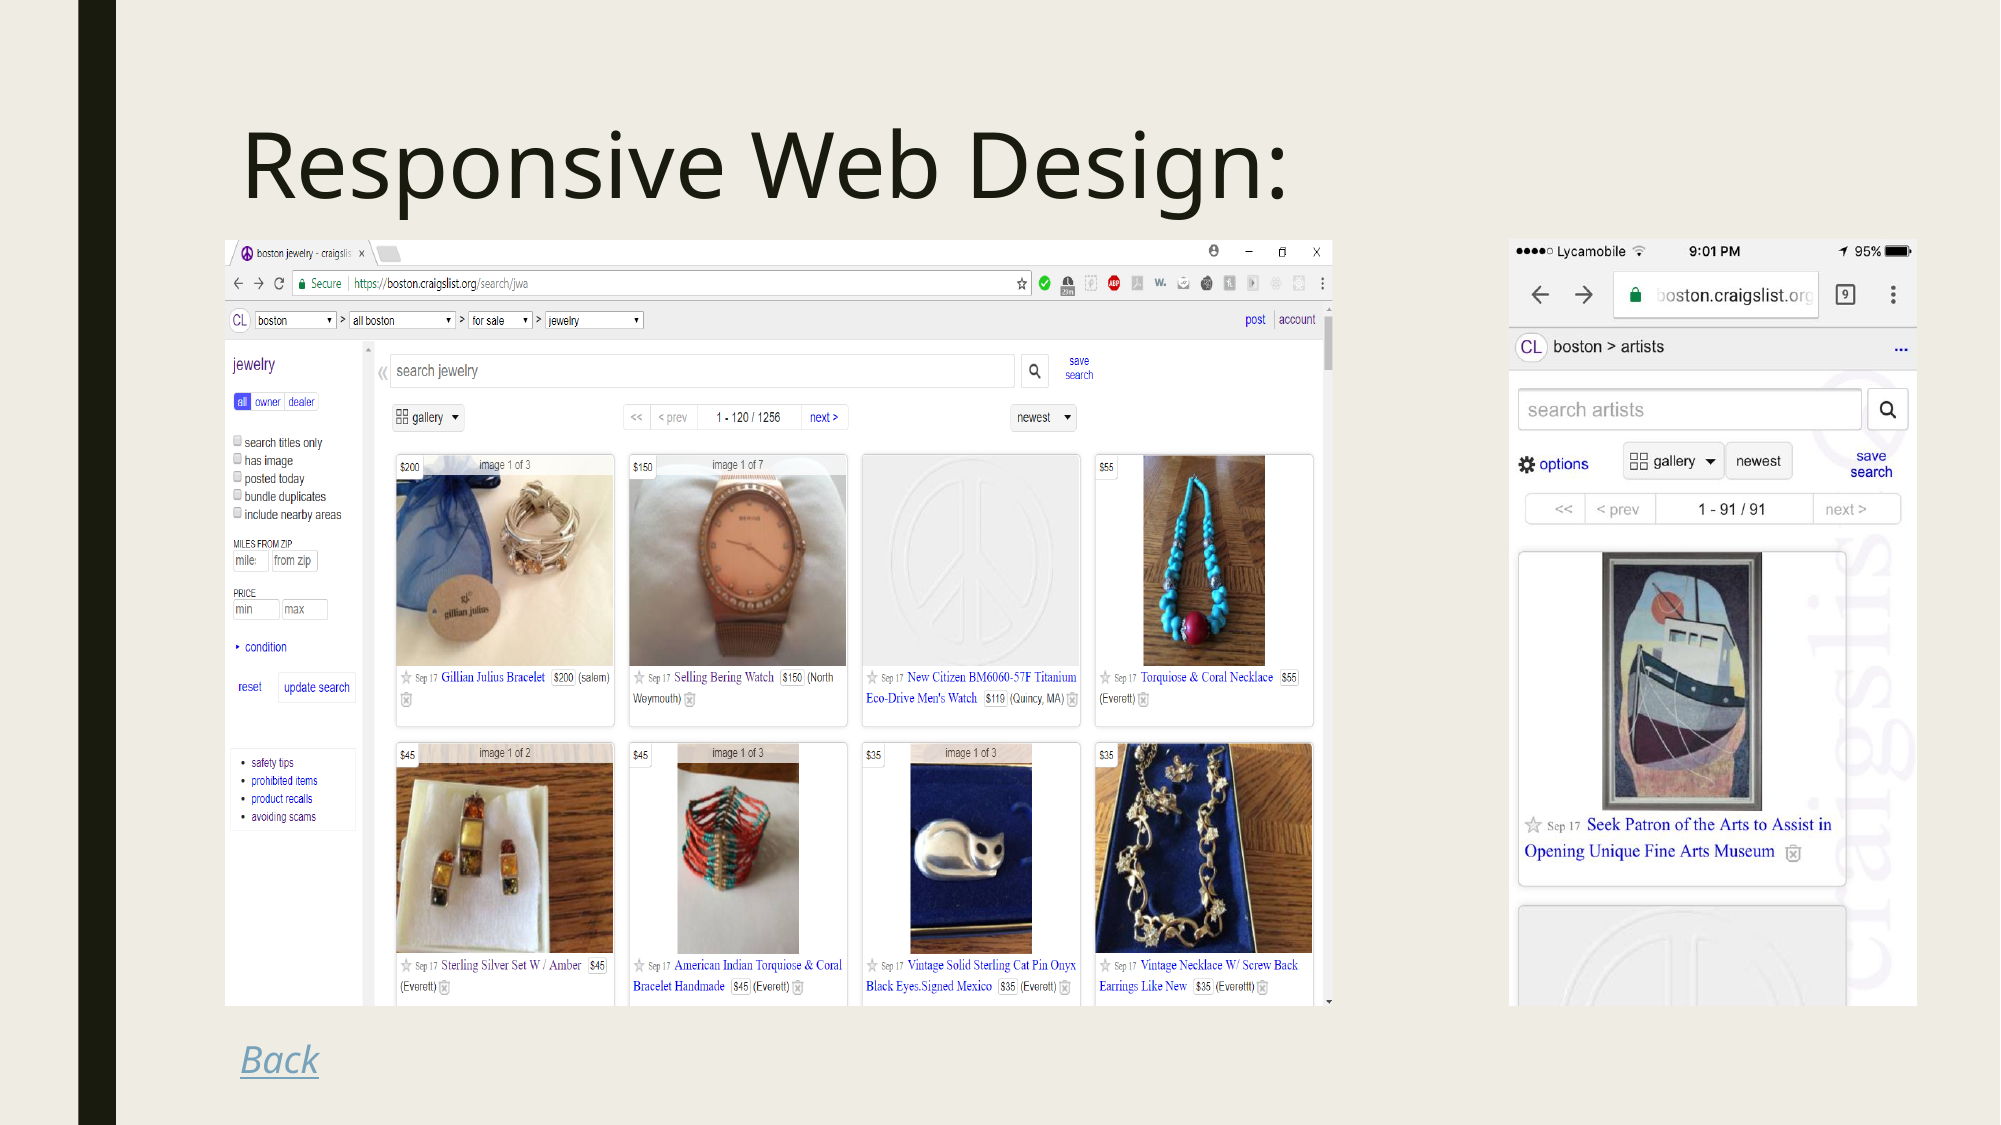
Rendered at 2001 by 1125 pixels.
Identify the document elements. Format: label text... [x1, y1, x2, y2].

text_box Back [225, 1028, 458, 1095]
title Responsive Web Design: [225, 112, 1917, 240]
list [224, 239, 1333, 1006]
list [1509, 239, 1917, 1006]
